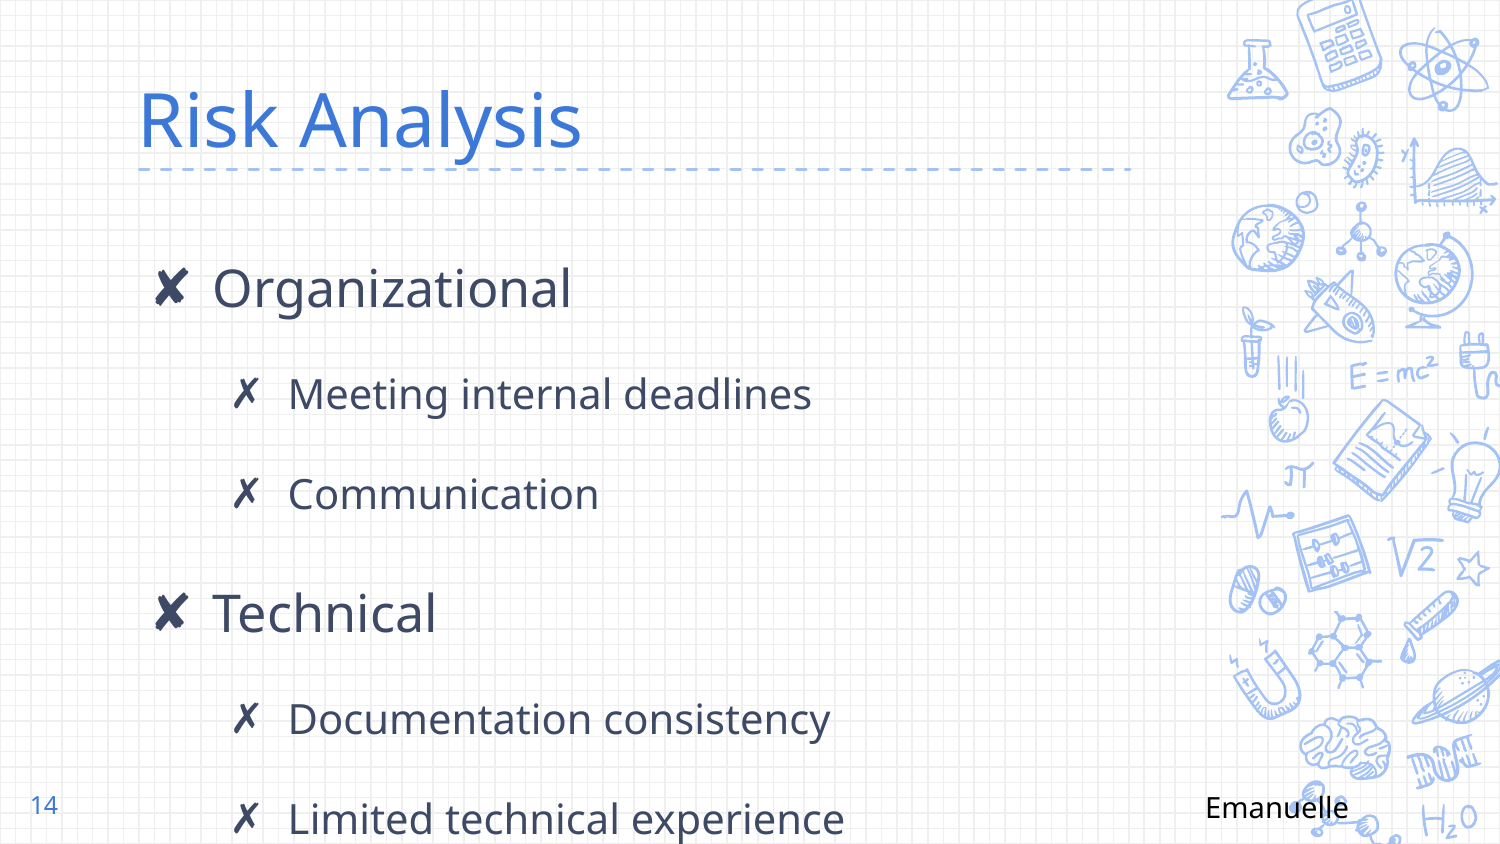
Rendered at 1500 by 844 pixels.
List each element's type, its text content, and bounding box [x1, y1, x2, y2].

text_box Emanuelle [1190, 774, 1500, 840]
list Organizational Meeting internal deadlines Communication Technical Documentation consistency Limited technical experience [122, 177, 1130, 815]
slide_number ‹#› [14, 774, 105, 840]
title Risk Analysis [122, 36, 1130, 177]
